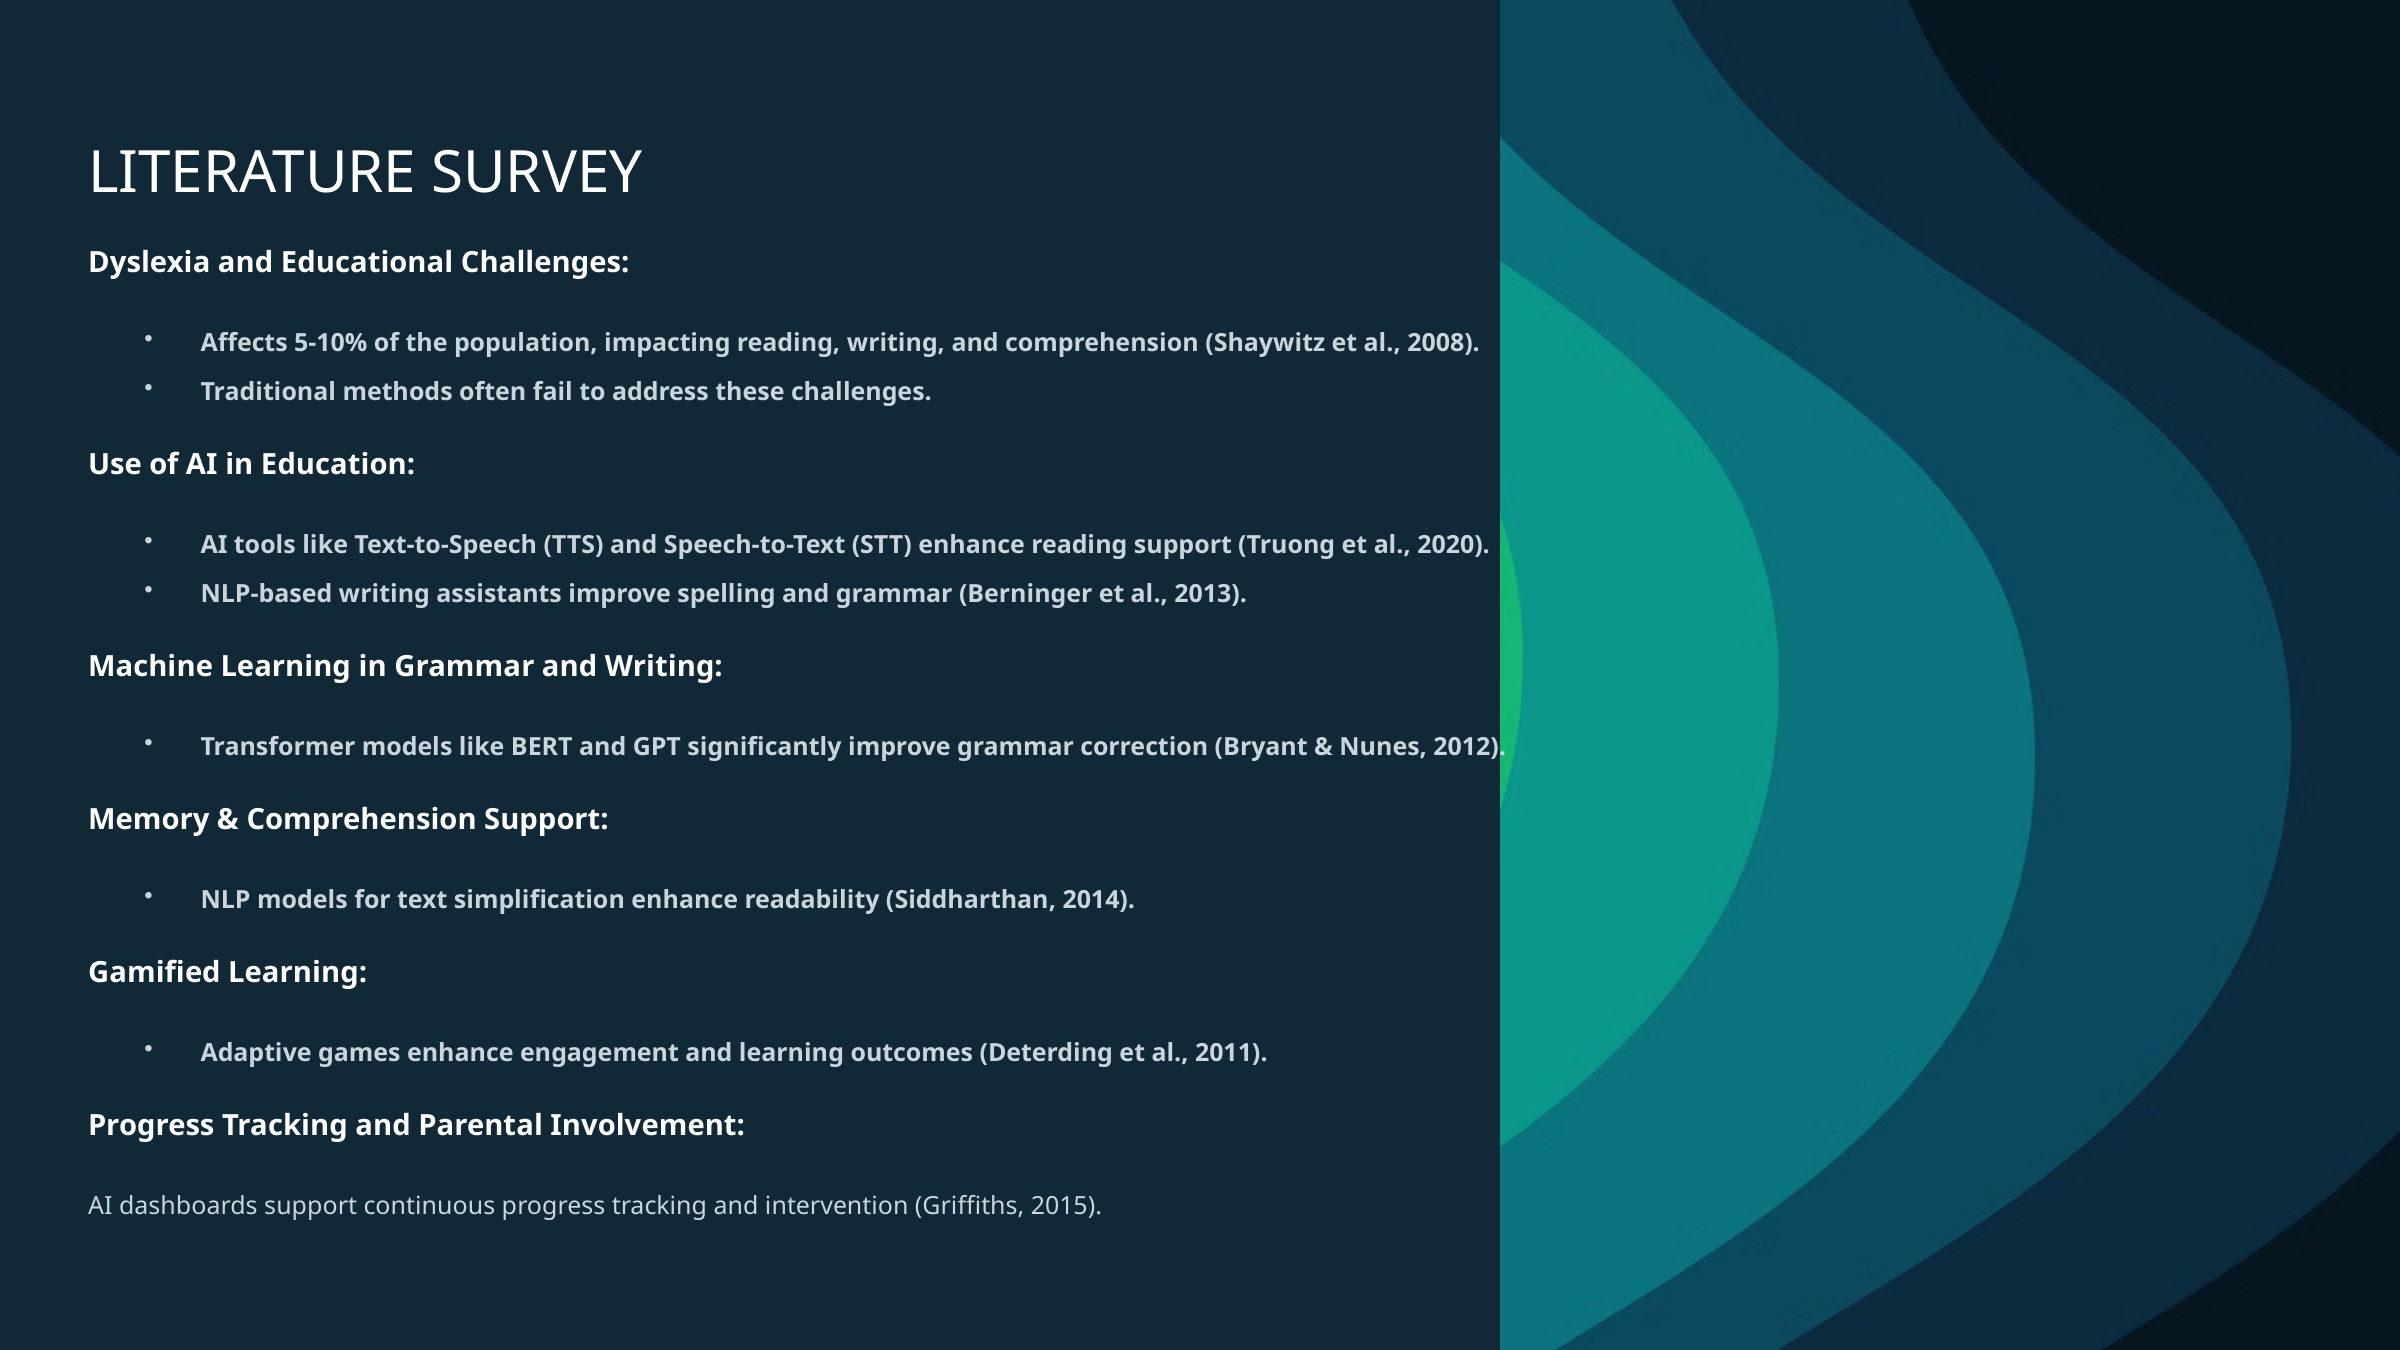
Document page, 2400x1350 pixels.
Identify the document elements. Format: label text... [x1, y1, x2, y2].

text_box Progress Tracking and Parental Involvement: [88, 1104, 923, 1142]
text_box Machine Learning in Grammar and Writing: [88, 646, 887, 683]
text_box AI tools like Text-to-Speech (TTS) and Speech-to-Text (STT) enhance reading support (Truong et al., 2020). [88, 518, 1412, 560]
text_box LITERATURE SURVEY [88, 129, 834, 205]
text_box Memory & Comprehension Support: [88, 798, 752, 836]
text_box NLP-based writing assistants improve spelling and grammar (Berninger et al., 2013). [88, 567, 1412, 609]
text_box Use of AI in Education: [88, 443, 500, 481]
text_box Affects 5-10% of the population, impacting reading, writing, and comprehension (Shaywitz et al., 2008). [88, 316, 1412, 357]
picture [1499, 0, 2400, 1350]
text_box AI dashboards support continuous progress tracking and intervention (Griffiths, 2015). [88, 1179, 1412, 1220]
text_box Transformer models like BERT and GPT significantly improve grammar correction (Bryant & Nunes, 2012). [88, 720, 1412, 762]
text_box Dyslexia and Educational Challenges: [88, 241, 782, 279]
text_box Gamified Learning: [88, 951, 442, 989]
text_box NLP models for text simplification enhance readability (Siddharthan, 2014). [88, 873, 1412, 915]
text_box Adaptive games enhance engagement and learning outcomes (Deterding et al., 2011). [88, 1026, 1412, 1068]
text_box Traditional methods often fail to address these challenges. [88, 365, 1412, 407]
